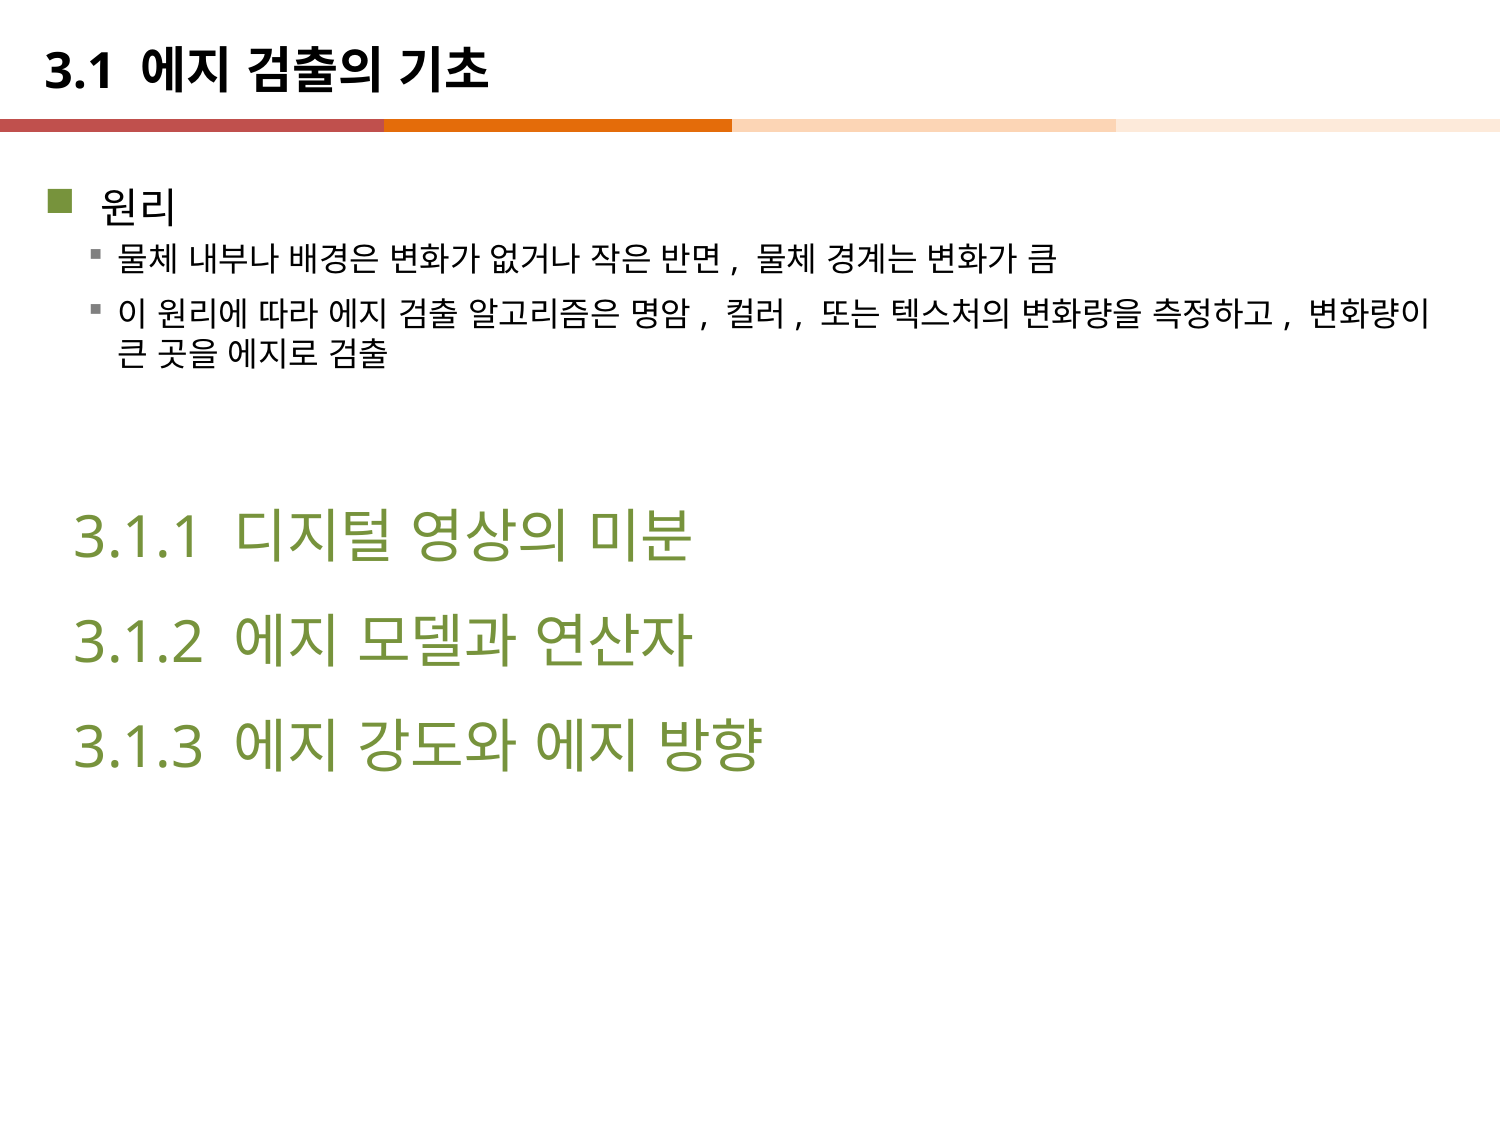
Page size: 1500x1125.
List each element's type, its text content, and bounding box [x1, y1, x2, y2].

text_box 3.1.1 디지털 영상의 미분 3.1.2 에지 모델과 연산자 3.1.3 에지 강도와 에지 방향 [58, 408, 1241, 799]
list 원리 물체 내부나 배경은 변화가 없거나 작은 반면, 물체 경계는 변화가 큼 이 원리에 따라 에지 검출 알고리즘은 명암, 컬러, 또는 텍스처의 변화량을 측정하고, 변화량이 큰 곳을 에지로 검출 [29, 148, 1471, 1083]
title 3.1 에지 검출의 기초 [29, 23, 1270, 114]
